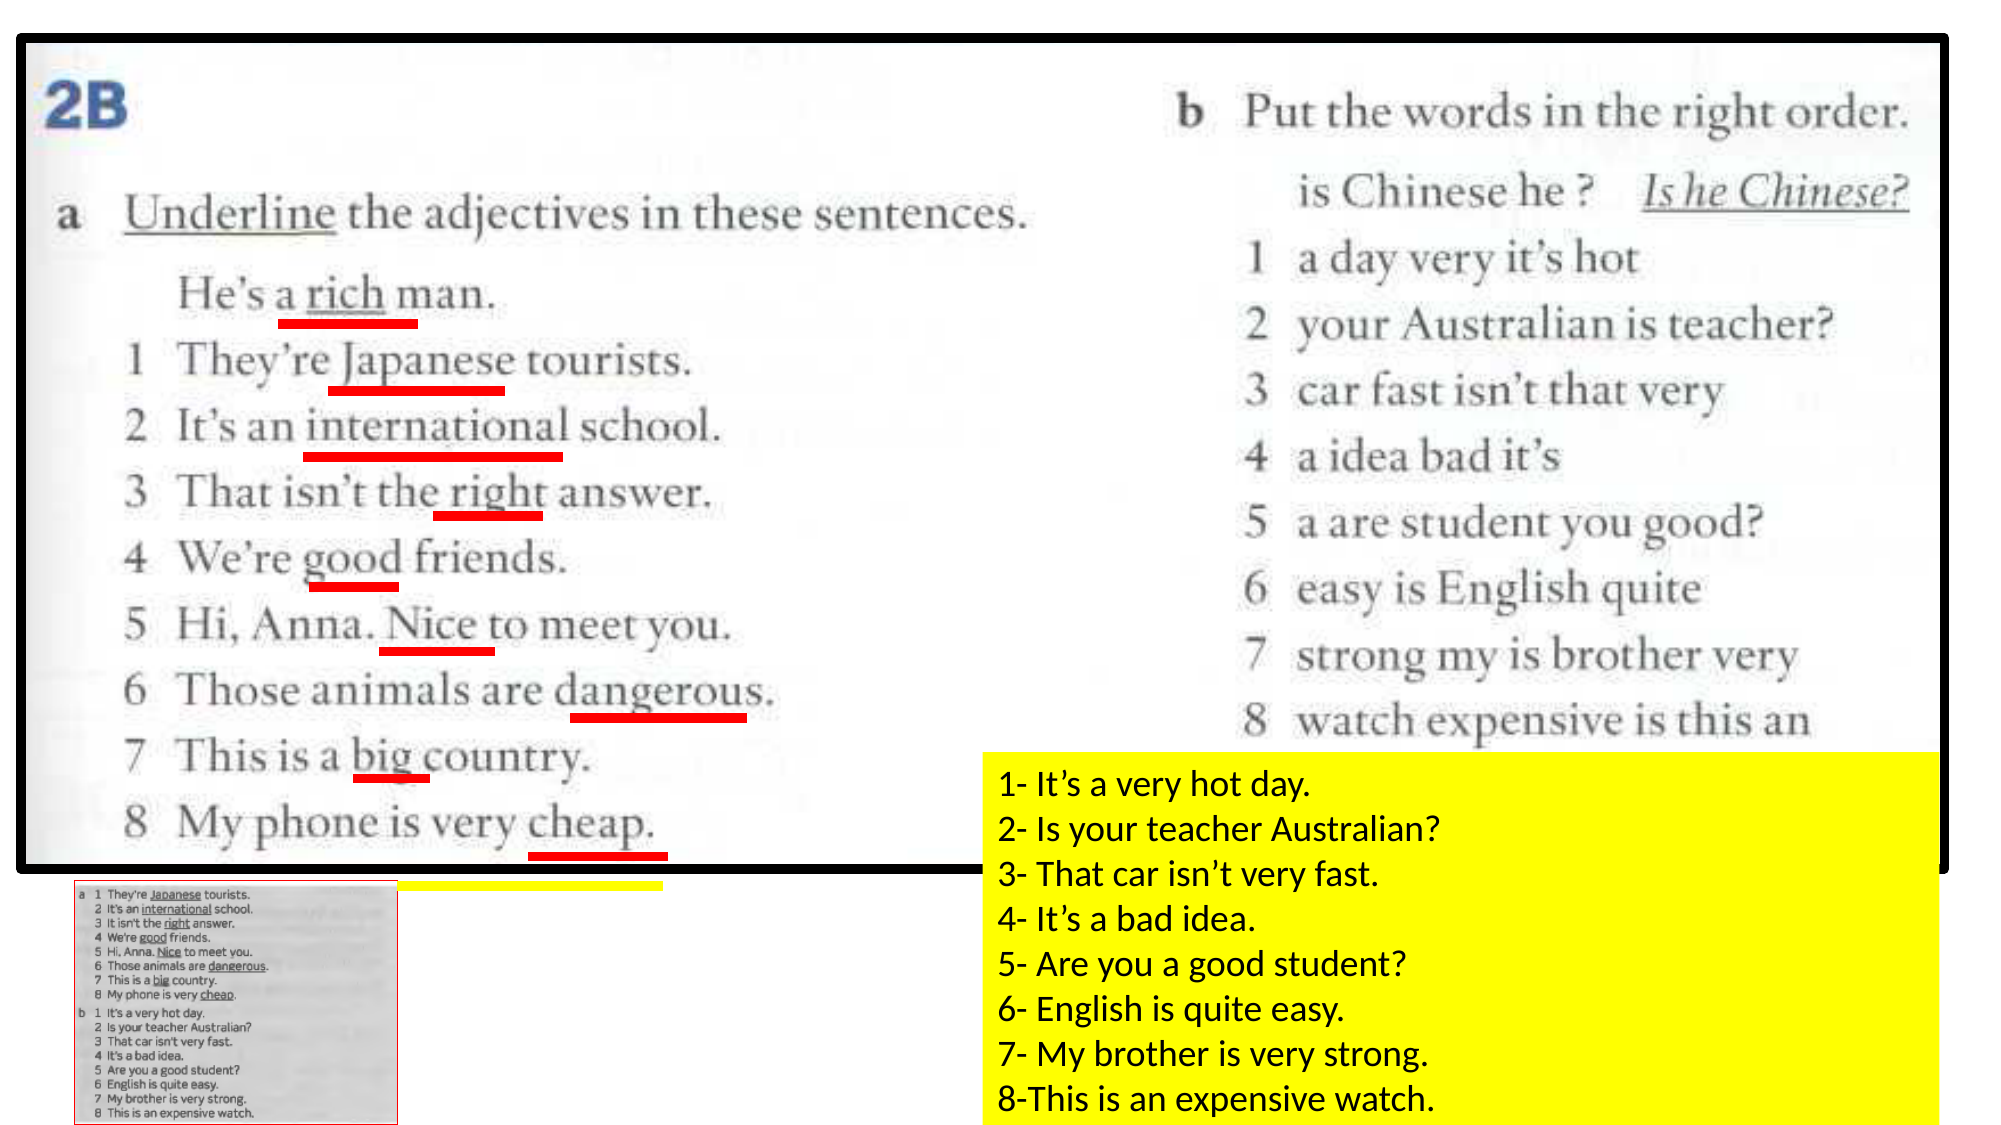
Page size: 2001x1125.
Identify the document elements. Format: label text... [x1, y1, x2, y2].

picture [25, 42, 1940, 865]
text_box [398, 881, 663, 891]
text_box 1- It’s a very hot day. 2- Is your teacher Australian? 3- That car isn’t very fast. 4- It’s a bad idea. 5- Are you a good student? 6- English is quite easy. 7- My brother is very strong. 8-This is an expensive watch. [982, 865, 1940, 1125]
picture [74, 880, 398, 1125]
